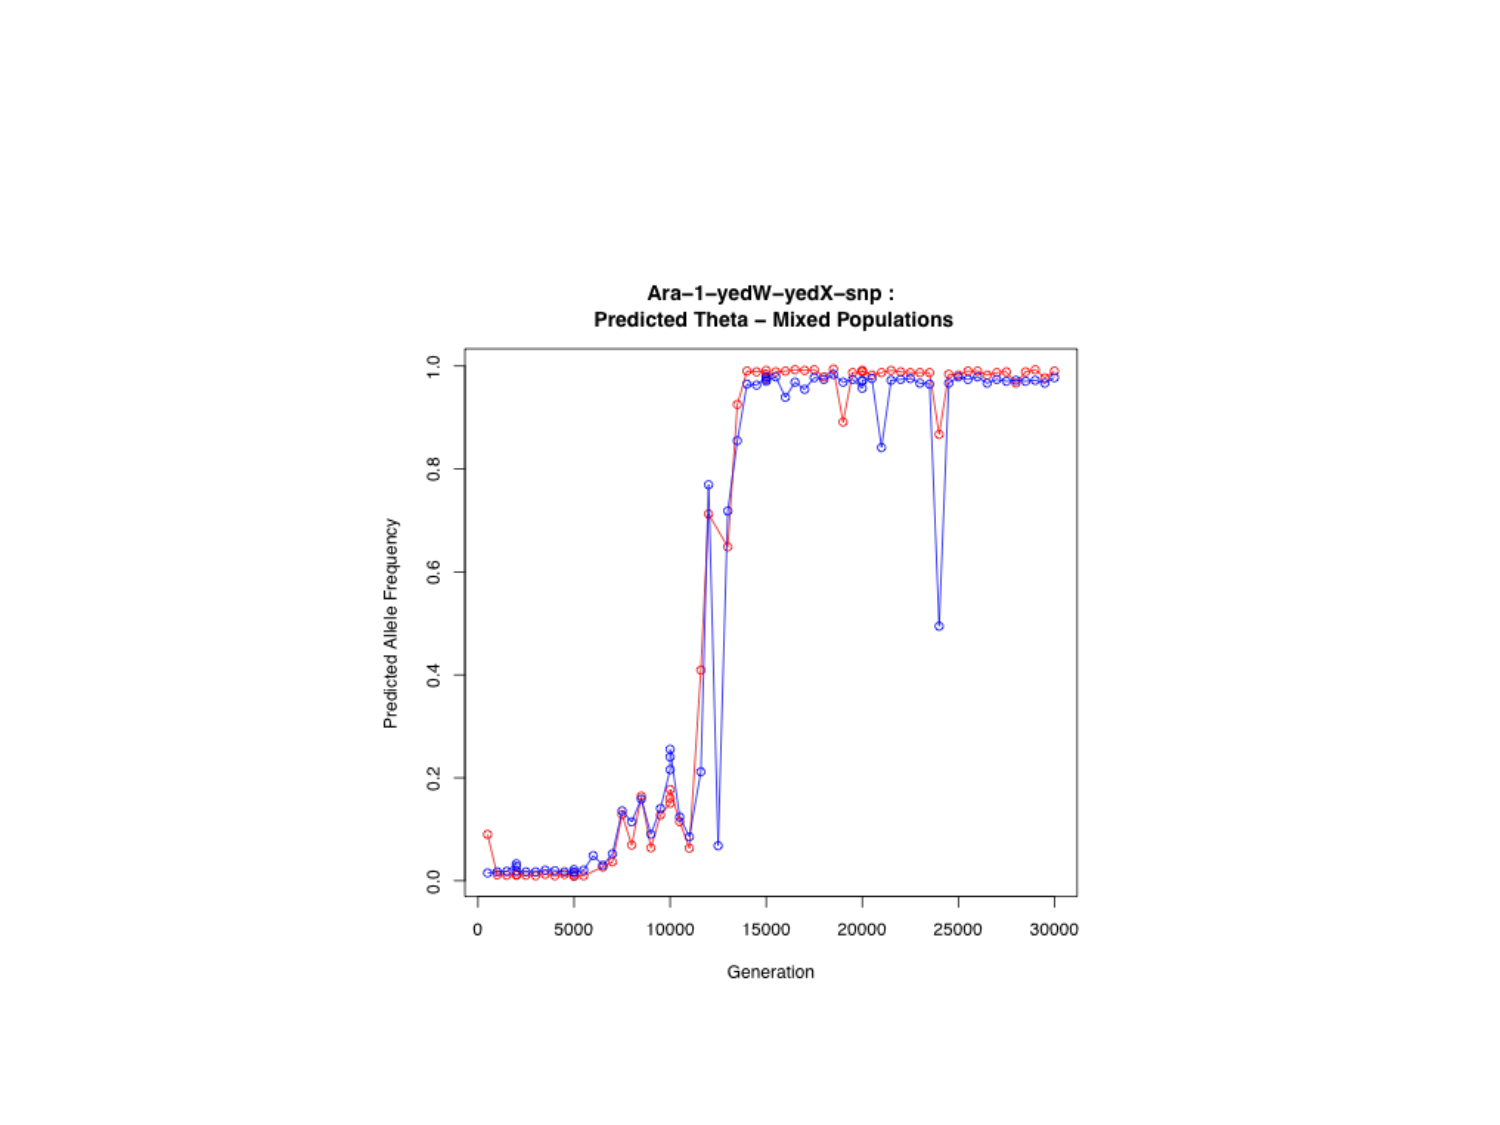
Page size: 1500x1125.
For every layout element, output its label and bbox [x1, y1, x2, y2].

list [74, 262, 1426, 1006]
